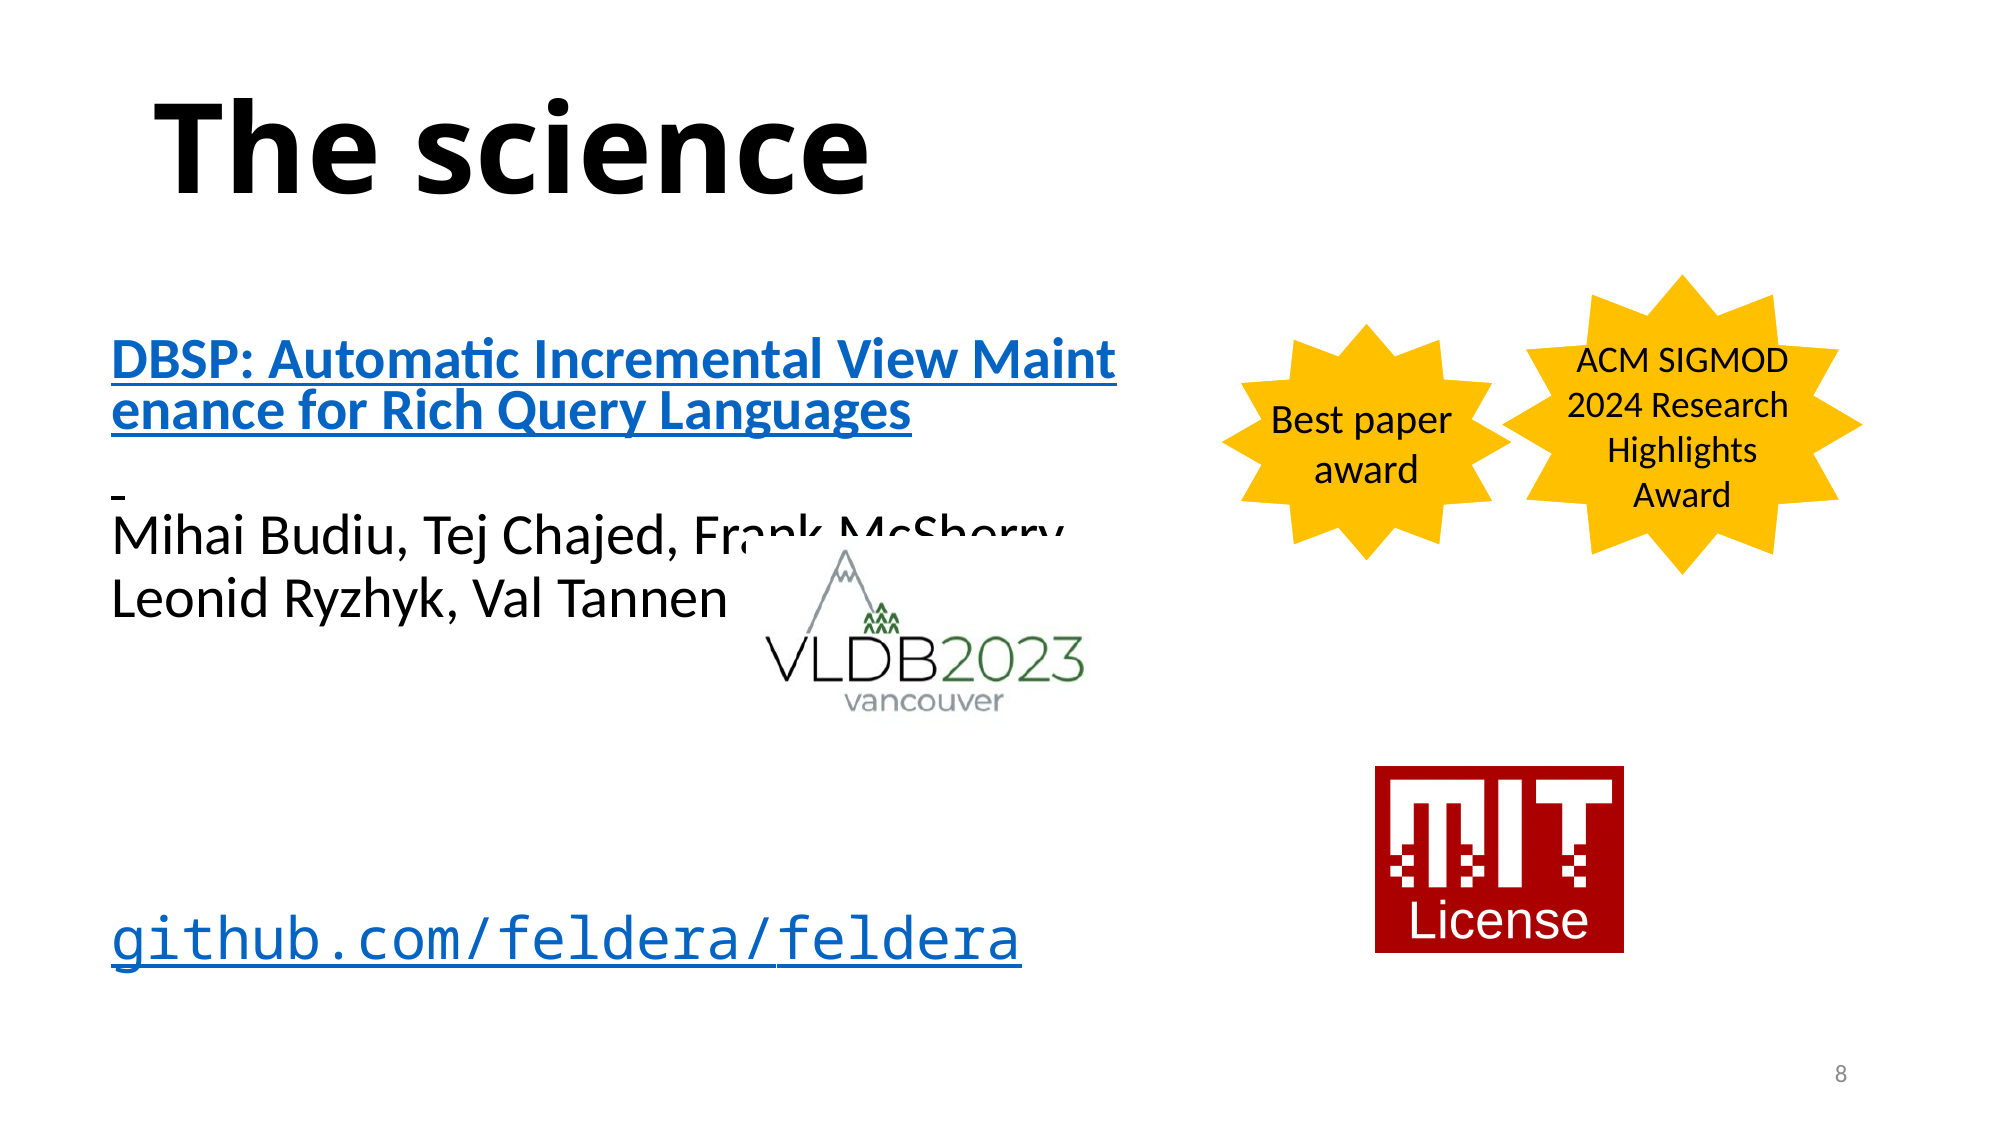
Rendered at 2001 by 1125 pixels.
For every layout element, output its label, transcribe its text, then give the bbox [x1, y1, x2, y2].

list DBSP: Automatic Incremental View Maintenance for Rich Query Languages Mihai Budiu, Tej Chajed, Frank McSherry, Leonid Ryzhyk, Val Tannen github.com/feldera/feldera [96, 321, 1146, 953]
text_box ACM SIGMOD 2024 Research Highlights Award [1495, 269, 1870, 580]
text_box Best paper award [1215, 318, 1519, 566]
slide_number 8 [1798, 1042, 1863, 1103]
picture [745, 536, 1103, 738]
picture [1375, 766, 1624, 953]
title The science [137, 59, 1863, 246]
